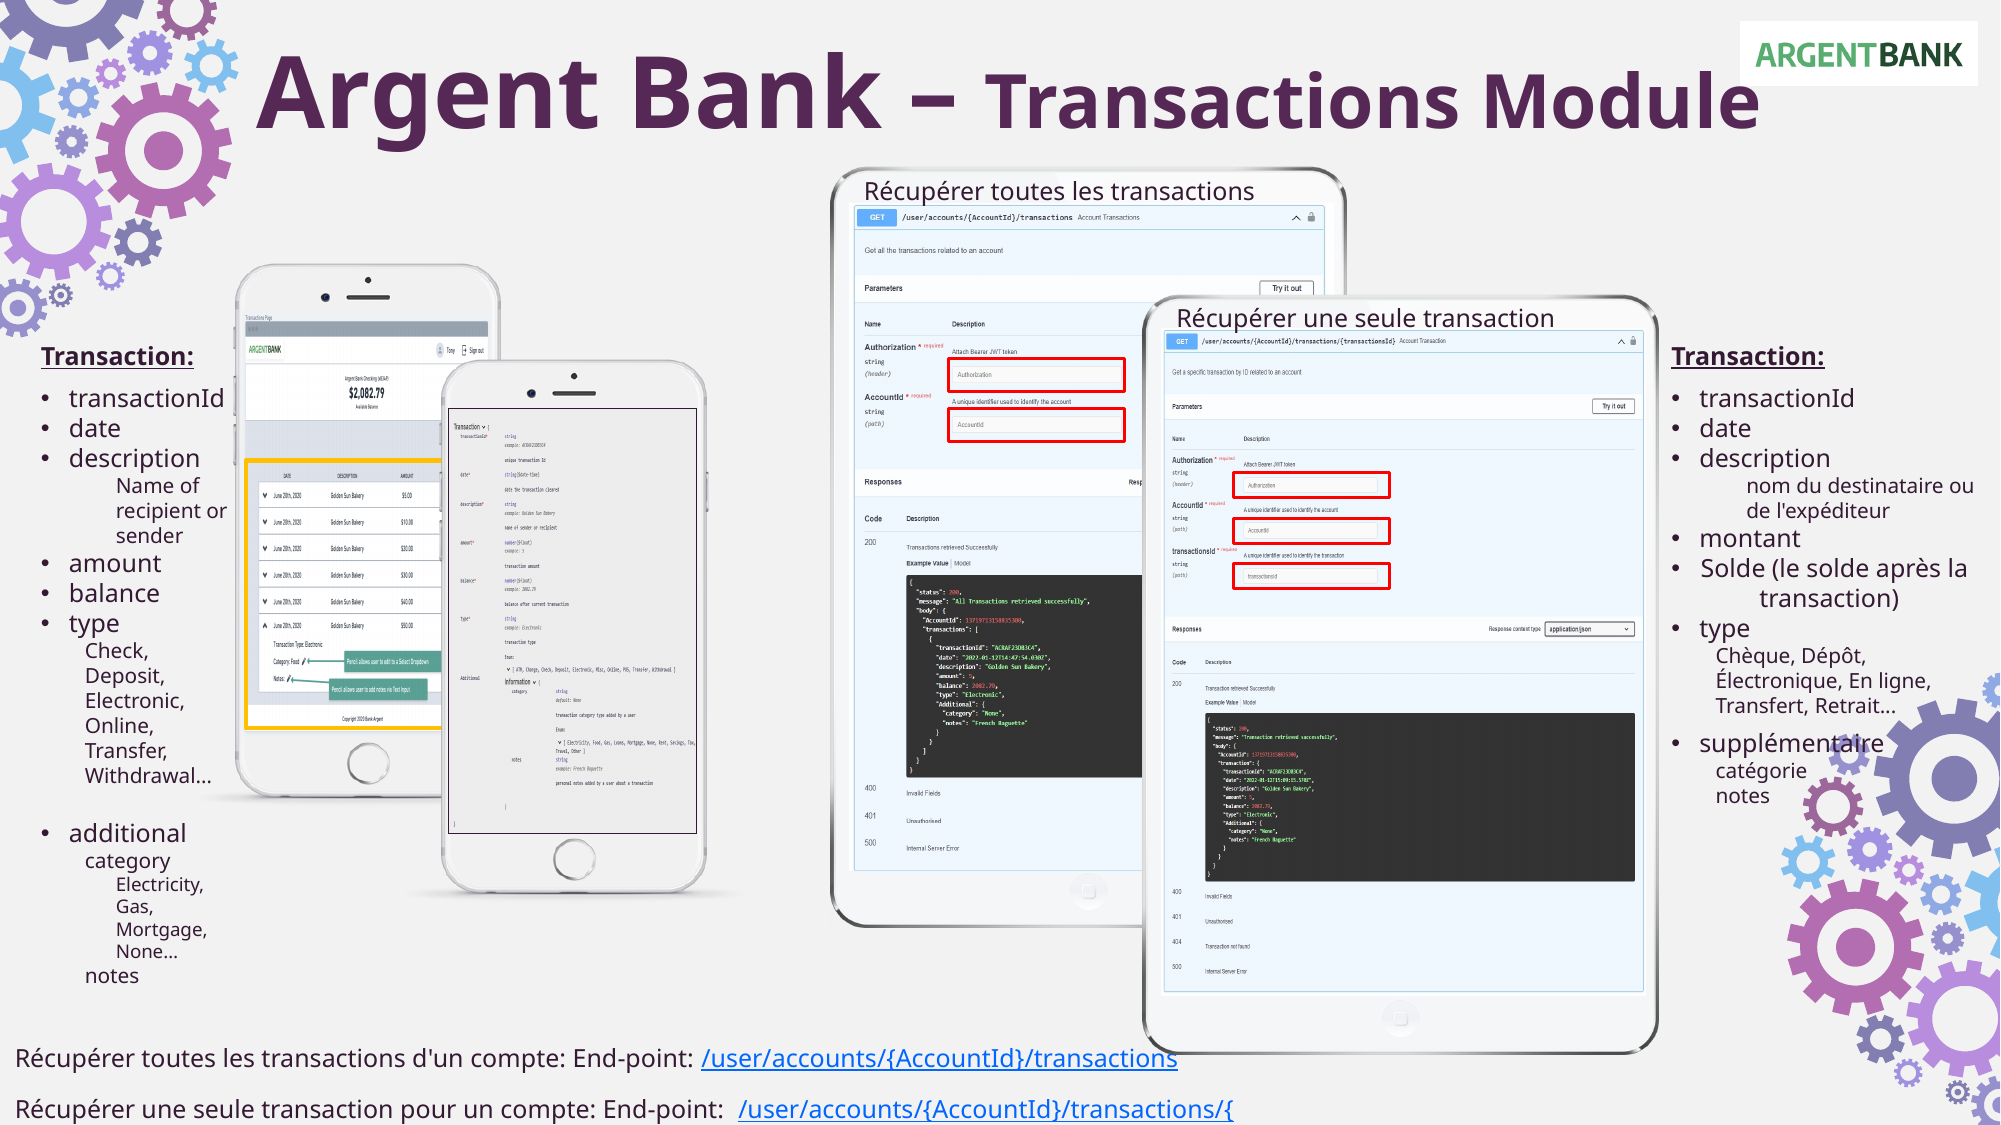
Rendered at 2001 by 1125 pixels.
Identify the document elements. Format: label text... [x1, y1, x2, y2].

text_box Argent Bank – Transactions Module [241, 21, 1782, 157]
text_box Récupérer toutes les transactions d'un compte: End-point: /user/accounts/{AccountId}/transactions Récupérer une seule transaction pour un compte: End-point: /user/accounts/{AccountId}/transactions/{transactionId} [0, 1018, 1260, 1125]
text_box Transaction: transactionId date description Name of recipient or sender amount balance type Check, Deposit, Electronic, Online, Transfer, Withdrawal… additional category Electricity, Gas, Mortgage, None… notes [26, 333, 249, 995]
picture [171, 229, 774, 929]
picture [830, 166, 1659, 1055]
picture [1739, 21, 1978, 86]
text_box Transaction: transactionId date description nom du destinataire ou de l'expéditeur montant Solde (le solde après la transaction) type Chèque, Dépôt, Électronique, En ligne, Transfert, Retrait... supplémentaire catégorie notes [1659, 333, 2000, 815]
